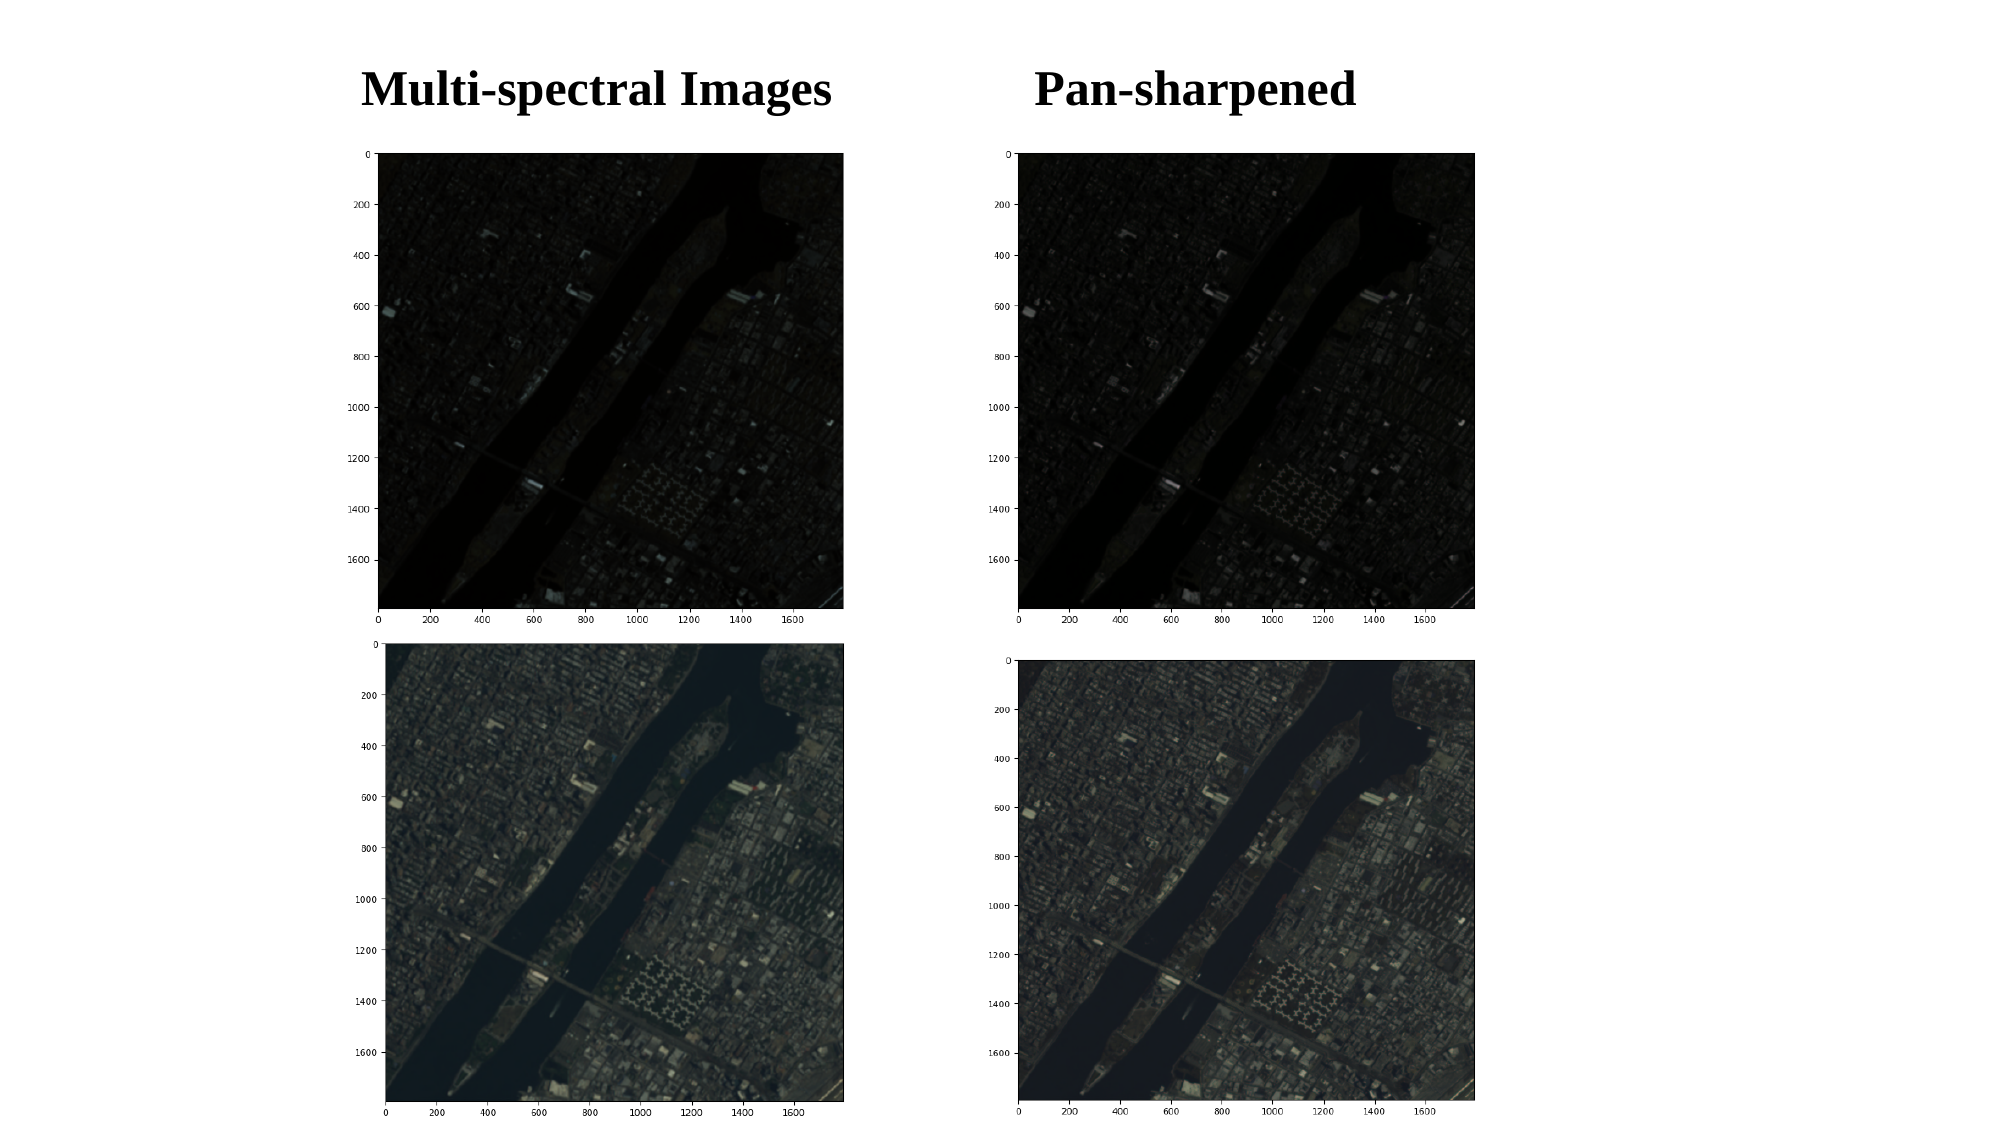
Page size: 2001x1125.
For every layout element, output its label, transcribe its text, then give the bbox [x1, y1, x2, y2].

list Pan-sharpened [1019, 55, 1453, 125]
picture [345, 632, 850, 1125]
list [979, 649, 1481, 1123]
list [338, 142, 850, 632]
list Multi-spectral Images [346, 50, 899, 125]
picture [979, 142, 1481, 632]
